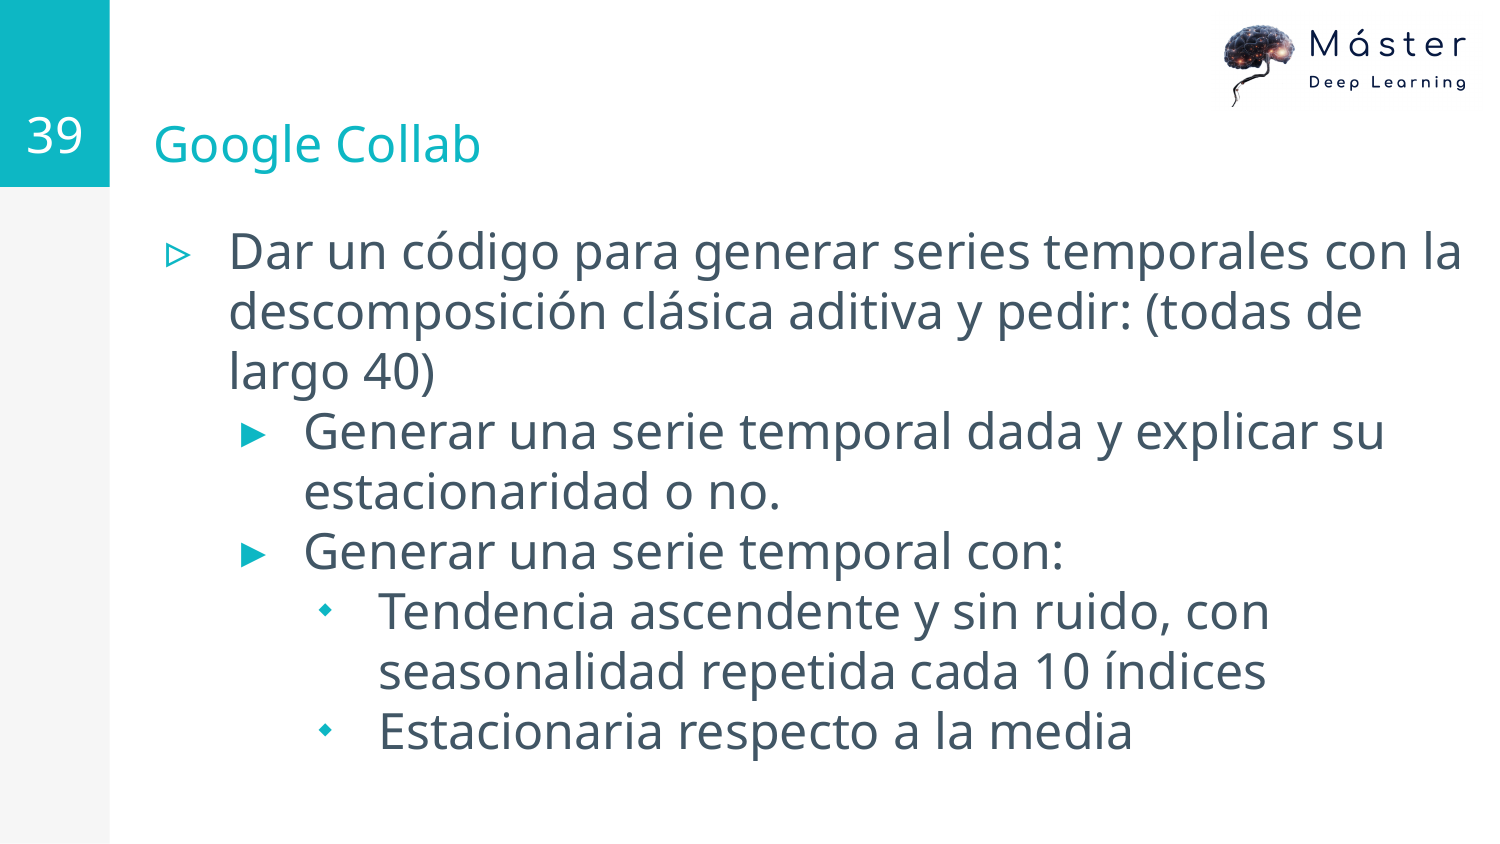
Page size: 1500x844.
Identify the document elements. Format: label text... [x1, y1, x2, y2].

slide_number 39 [0, 0, 110, 187]
picture [1211, 11, 1483, 111]
title Google Collab [138, 0, 722, 188]
text_box Dar un código para generar series temporales con la descomposición clásica aditiva y pedir: (todas de largo 40) Generar una serie temporal dada y explicar su estacionaridad o no. Generar una serie temporal con: Tendencia ascendente y sin ruido, con seasonalidad repetida cada 10 índices Estacionaria respecto a la media [138, 204, 1485, 760]
